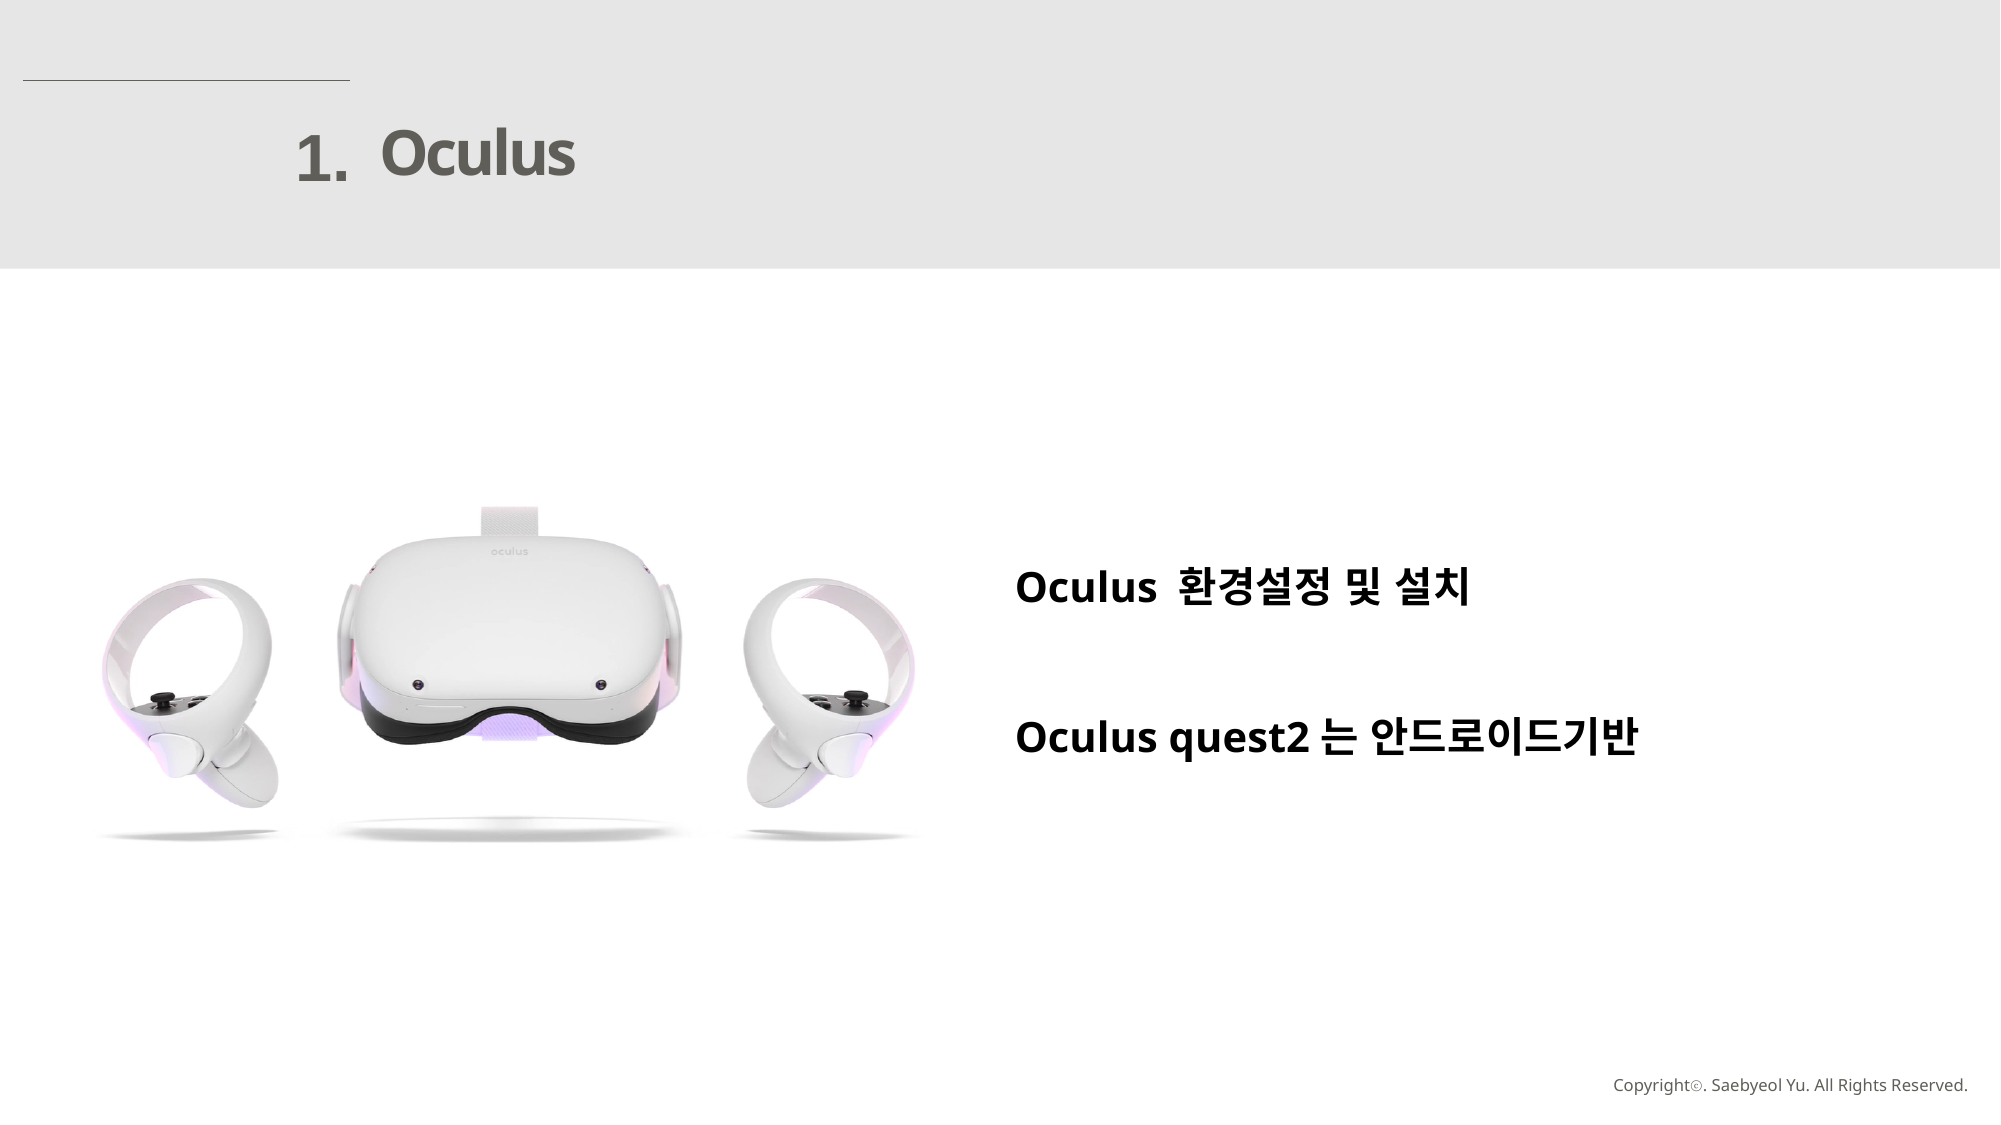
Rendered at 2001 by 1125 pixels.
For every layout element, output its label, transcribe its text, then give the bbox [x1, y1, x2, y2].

text_box Oculus [364, 105, 593, 196]
text_box Oculus 환경설정 및 설치 Oculus quest2는 안드로이드기반 [999, 553, 2000, 768]
text_box 1. [280, 106, 366, 202]
text_box [0, 0, 2000, 270]
picture [78, 449, 932, 868]
